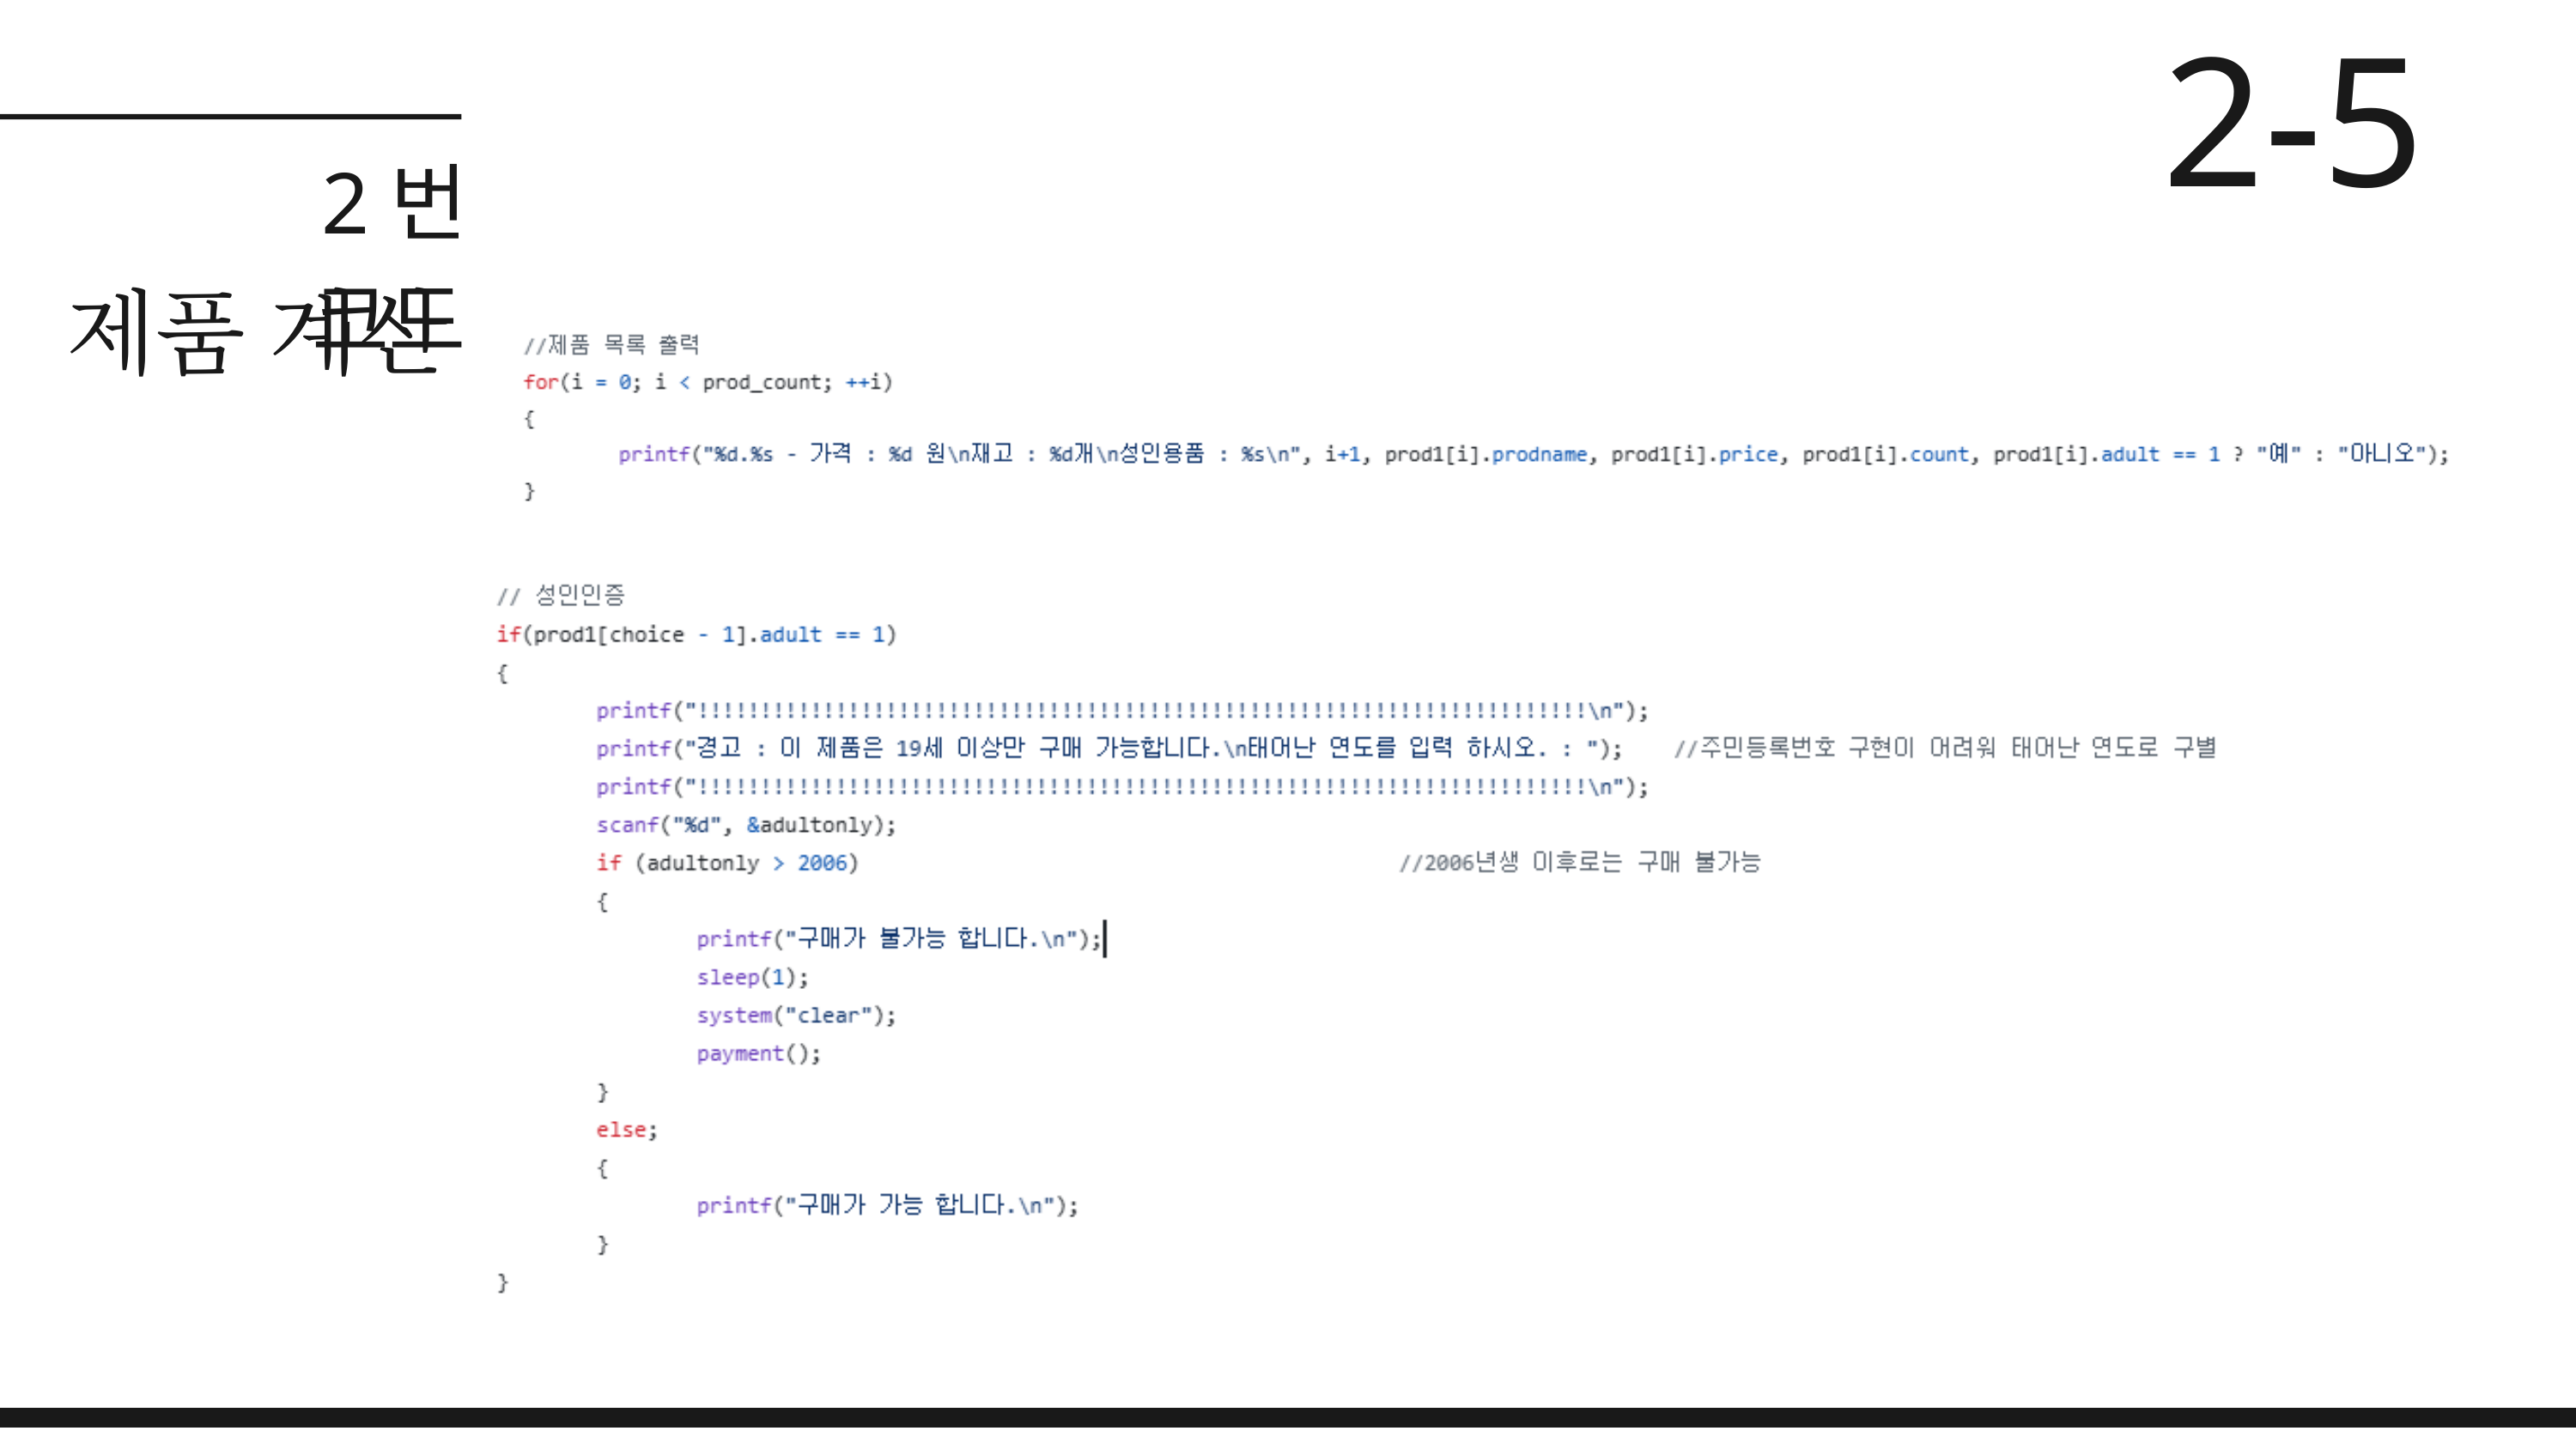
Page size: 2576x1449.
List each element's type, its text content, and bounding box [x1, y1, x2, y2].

text_box 2-5 [2162, 0, 2576, 222]
text_box 2번 코드 [158, 132, 466, 255]
text_box [495, 570, 2236, 1295]
text_box 제품 계산 [49, 255, 466, 386]
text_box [0, 1409, 2576, 1427]
text_box [495, 306, 2461, 536]
